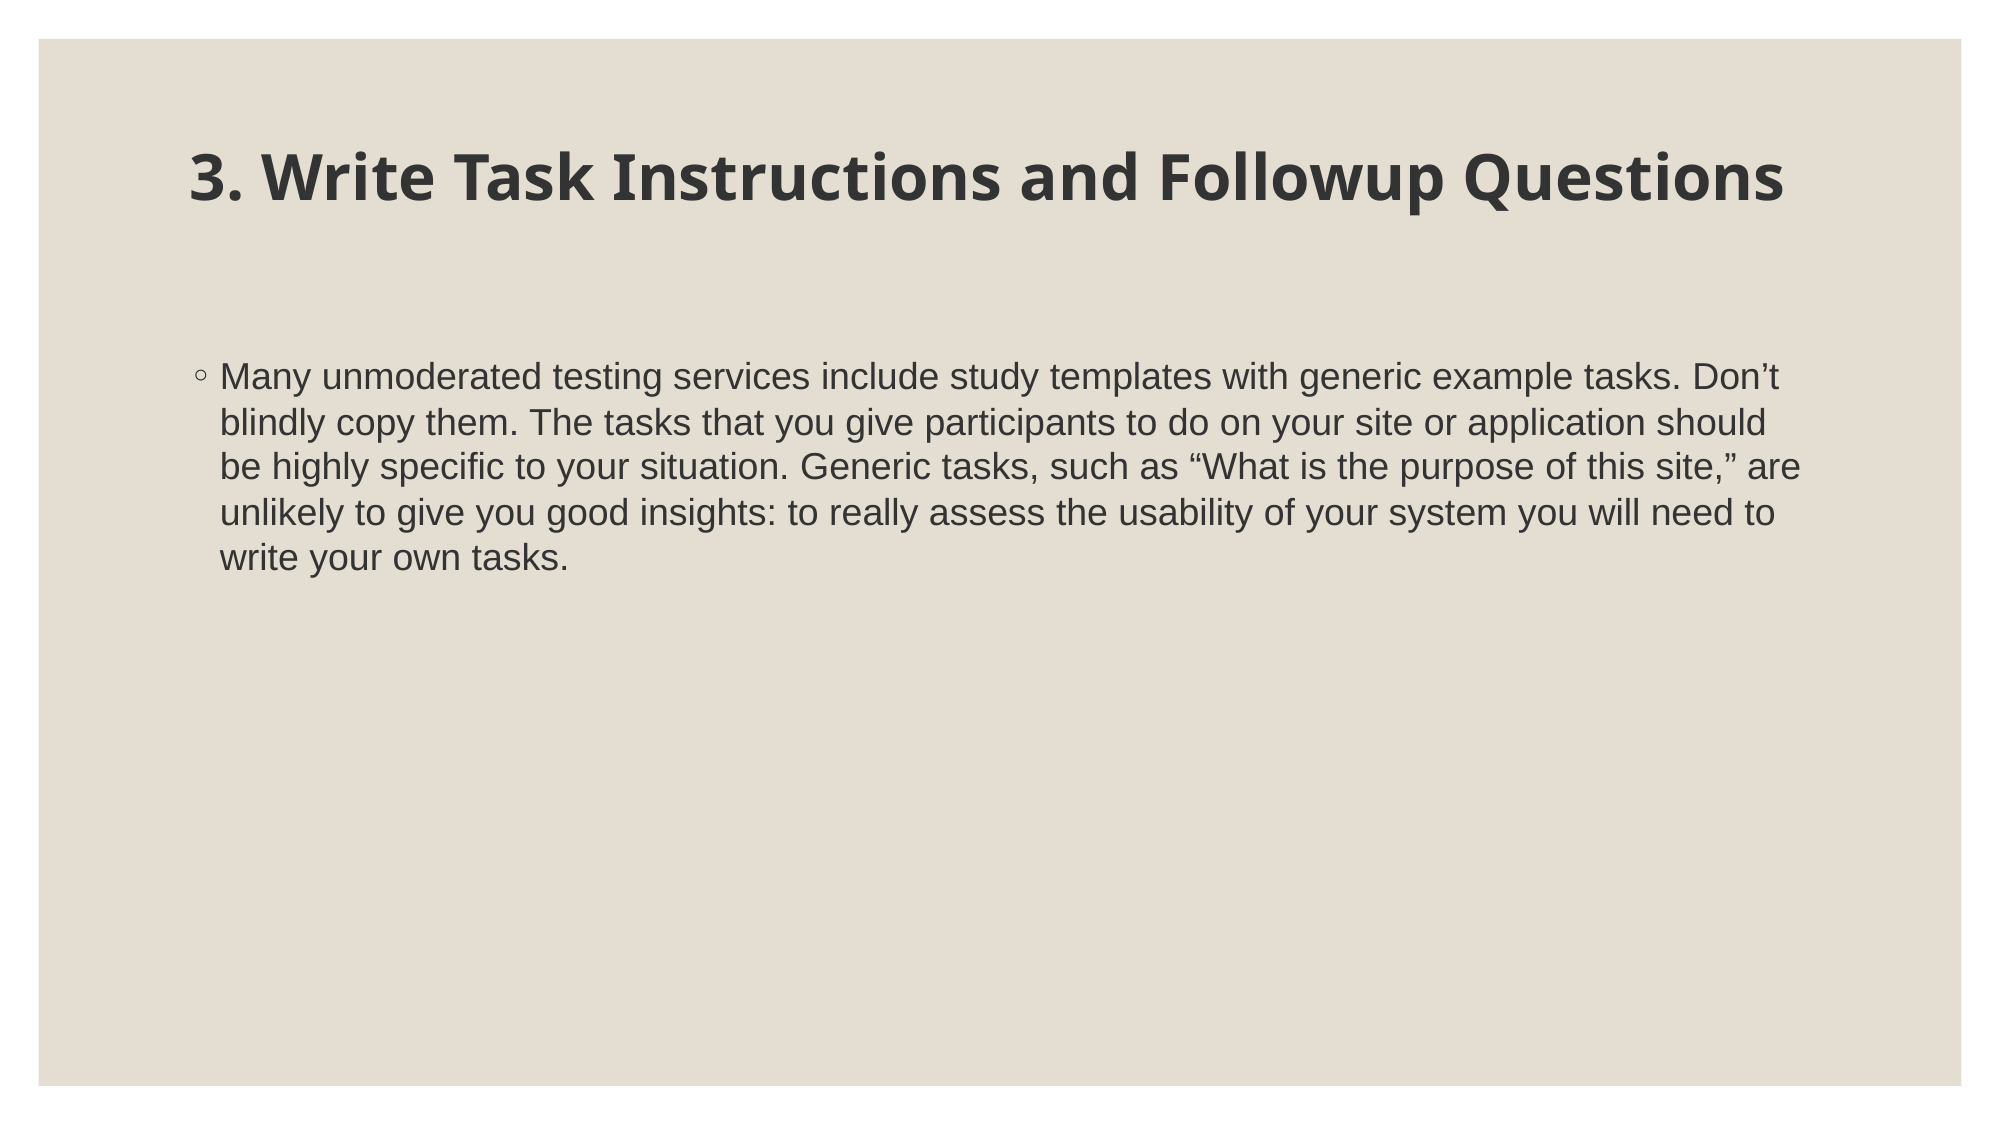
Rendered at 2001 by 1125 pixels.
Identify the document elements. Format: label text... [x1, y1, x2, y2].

title 3. Write Task Instructions and Followup Questions [174, 105, 1825, 331]
list Many unmoderated testing services include study templates with generic example tasks. Don’t blindly copy them. The tasks that you give participants to do on your site or application should be highly specific to your situation. Generic tasks, such as “What is the purpose of this site,” are unlikely to give you good insights: to really assess the usability of your system you will need to write your own tasks. [174, 345, 1825, 990]
